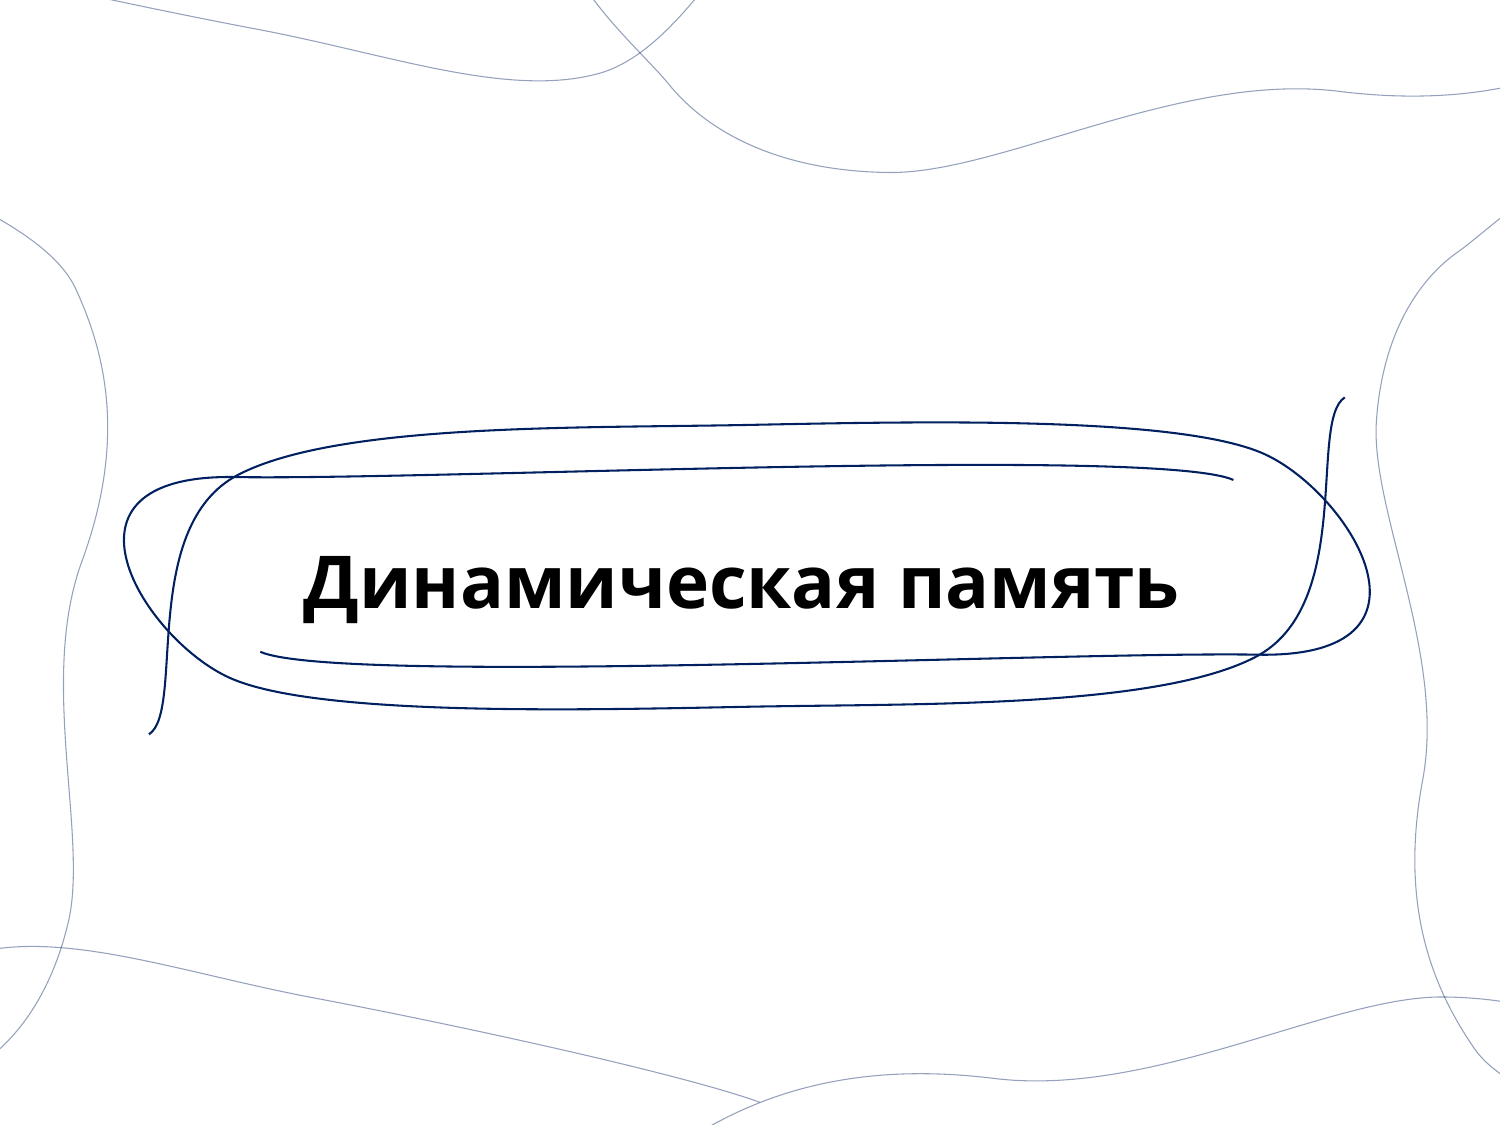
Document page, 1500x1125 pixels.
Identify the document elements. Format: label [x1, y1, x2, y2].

text_box [1268, 396, 1346, 499]
text_box [0, 218, 109, 947]
text_box [148, 421, 1371, 736]
text_box [592, 0, 1500, 174]
text_box [107, 0, 639, 82]
text_box [122, 475, 233, 632]
text_box [0, 945, 760, 1125]
text_box [1375, 217, 1500, 1000]
text_box [227, 653, 1260, 711]
text_box [710, 995, 1500, 1125]
title [154, 617, 167, 634]
